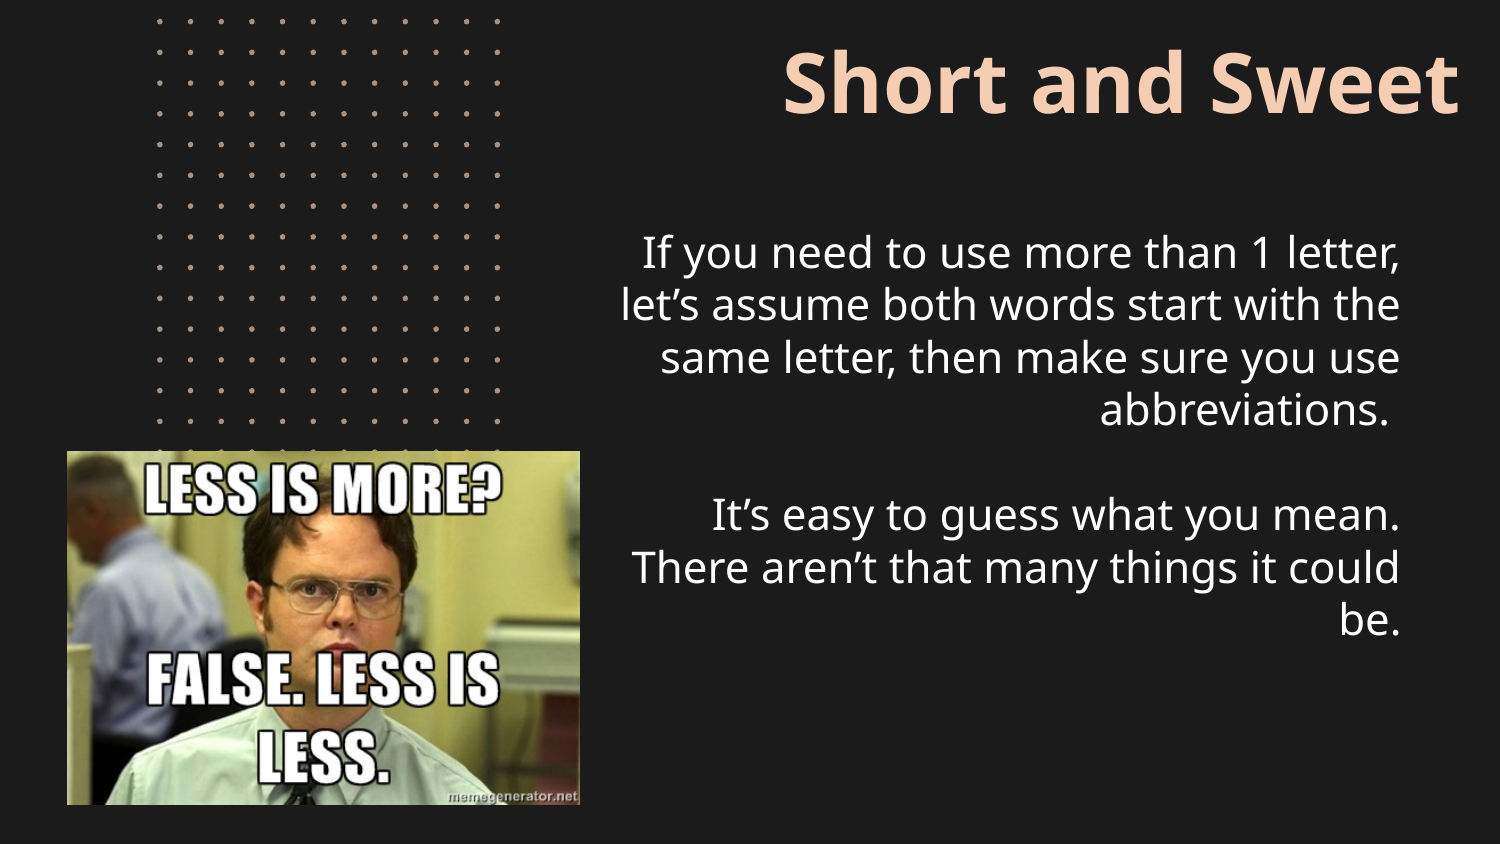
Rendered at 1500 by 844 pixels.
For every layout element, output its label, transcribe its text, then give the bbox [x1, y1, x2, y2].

picture [67, 451, 580, 805]
subtitle If you need to use more than 1 letter, let’s assume both words start with the same letter, then make sure you use abbreviations. It’s easy to guess what you mean. There aren’t that many things it could be. [596, 209, 1417, 494]
title Short and Sweet [450, 0, 1477, 146]
